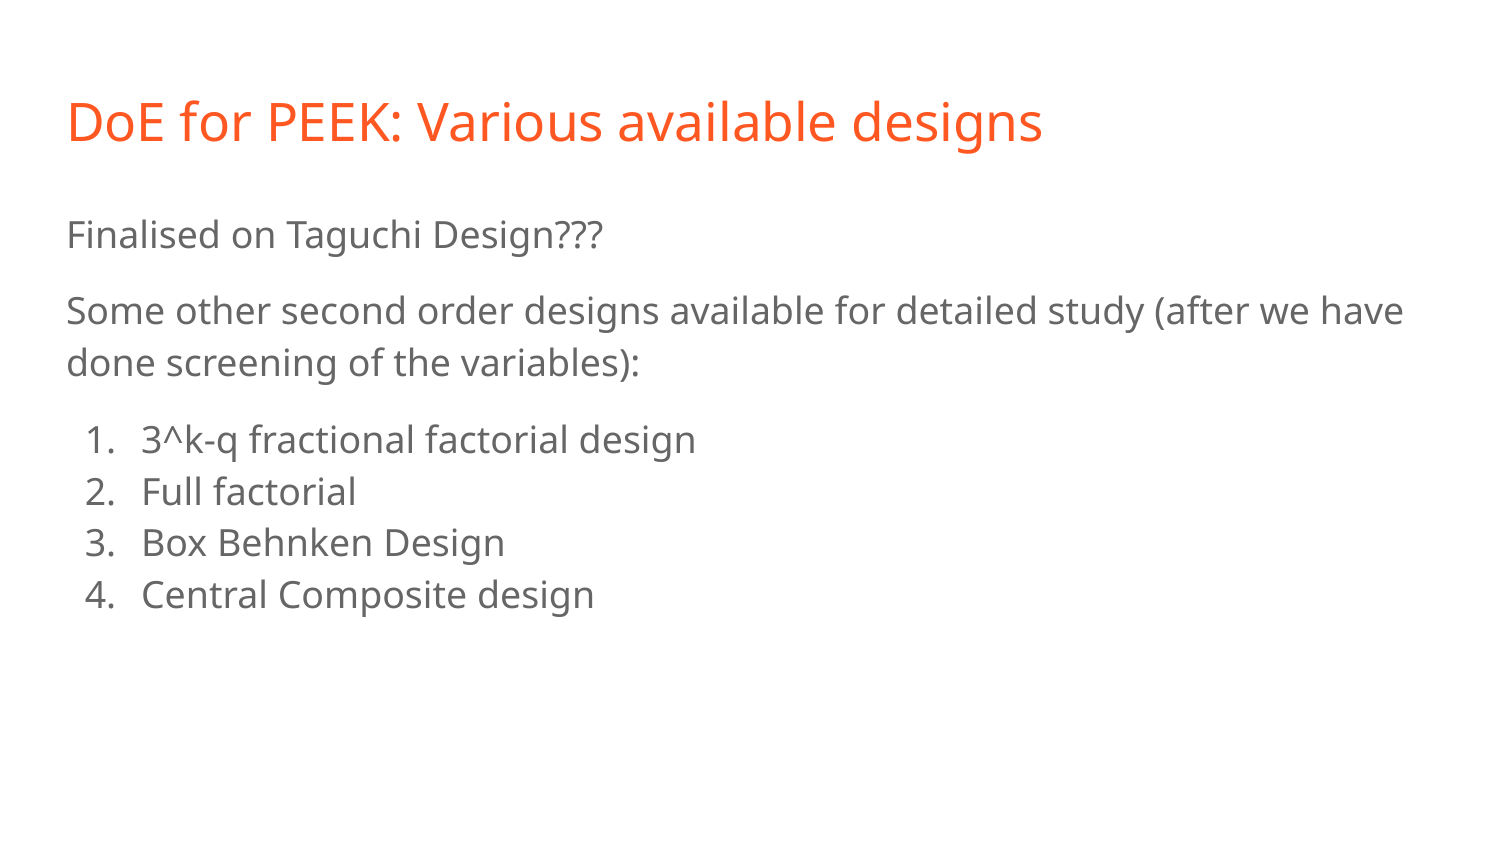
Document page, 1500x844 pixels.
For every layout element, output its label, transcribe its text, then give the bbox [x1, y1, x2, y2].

title DoE for PEEK: Various available designs [51, 72, 1449, 167]
list Finalised on Taguchi Design??? Some other second order designs available for detailed study (after we have done screening of the variables): 3^k-q fractional factorial design Full factorial Box Behnken Design Central Composite design [51, 189, 1449, 750]
